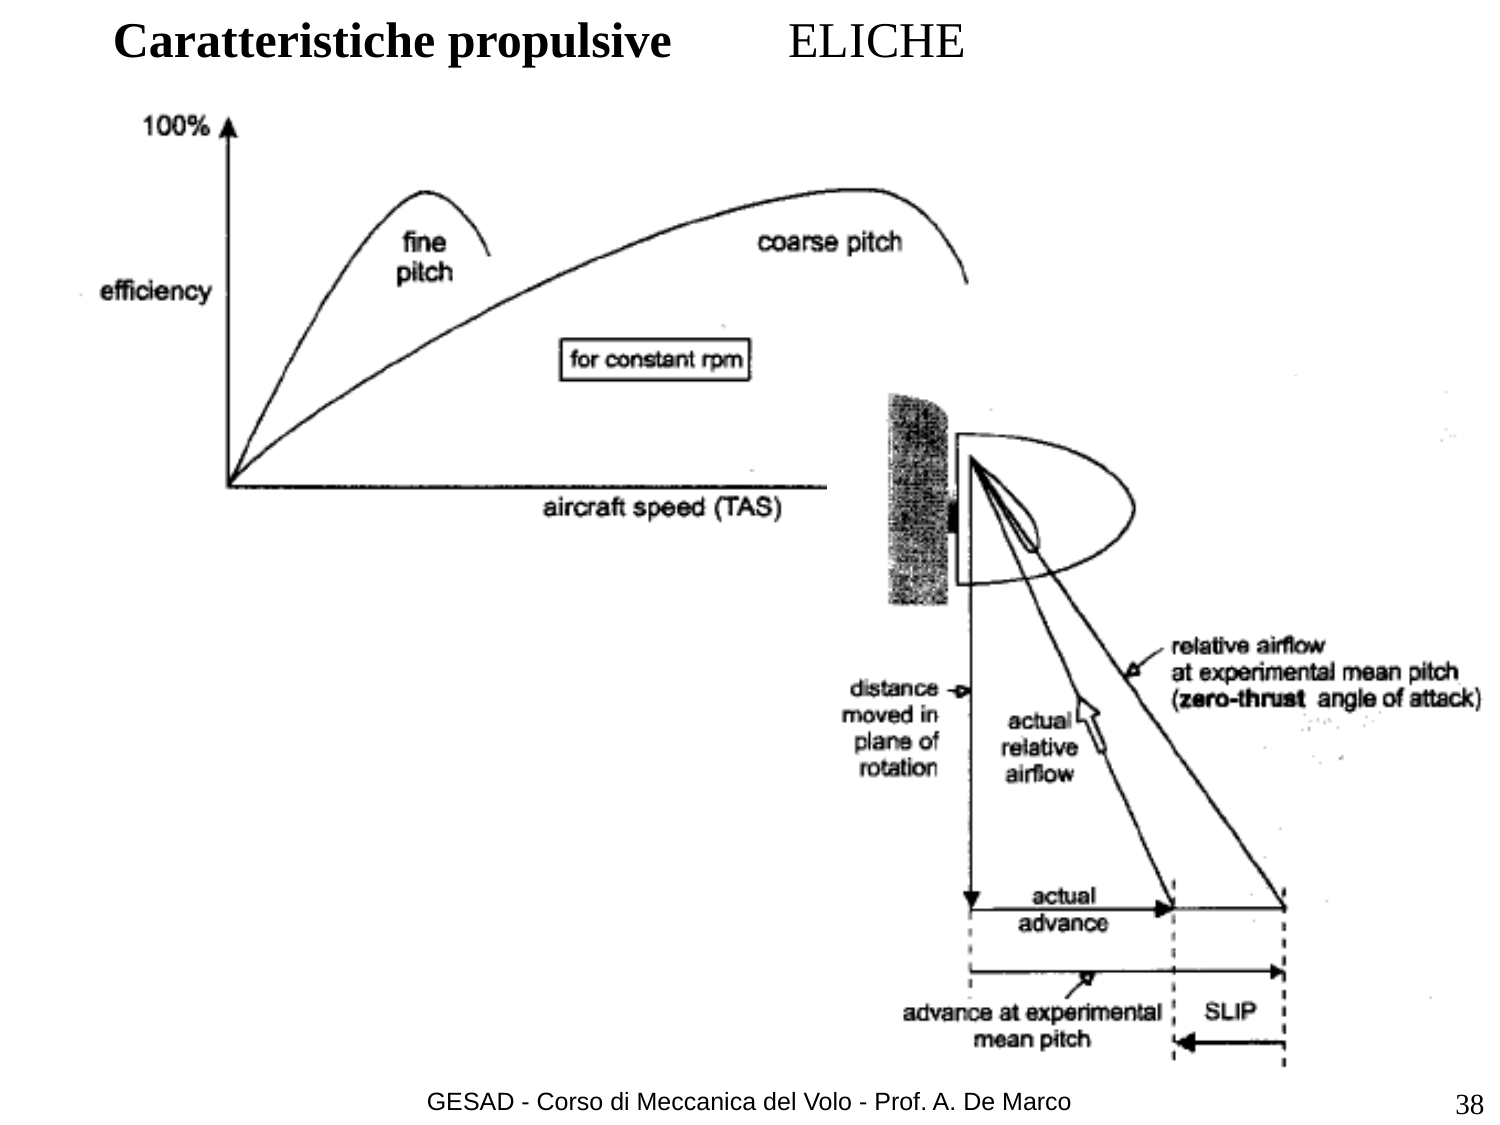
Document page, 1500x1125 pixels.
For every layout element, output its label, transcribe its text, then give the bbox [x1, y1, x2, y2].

footer GESAD - Corso di Meccanica del Volo - Prof. A. De Marco [300, 1077, 1200, 1125]
slide_number 38 [1200, 1091, 1500, 1125]
title Caratteristiche propulsive [0, 0, 773, 75]
picture [76, 101, 1500, 1083]
text_box ELICHE [773, 0, 982, 75]
